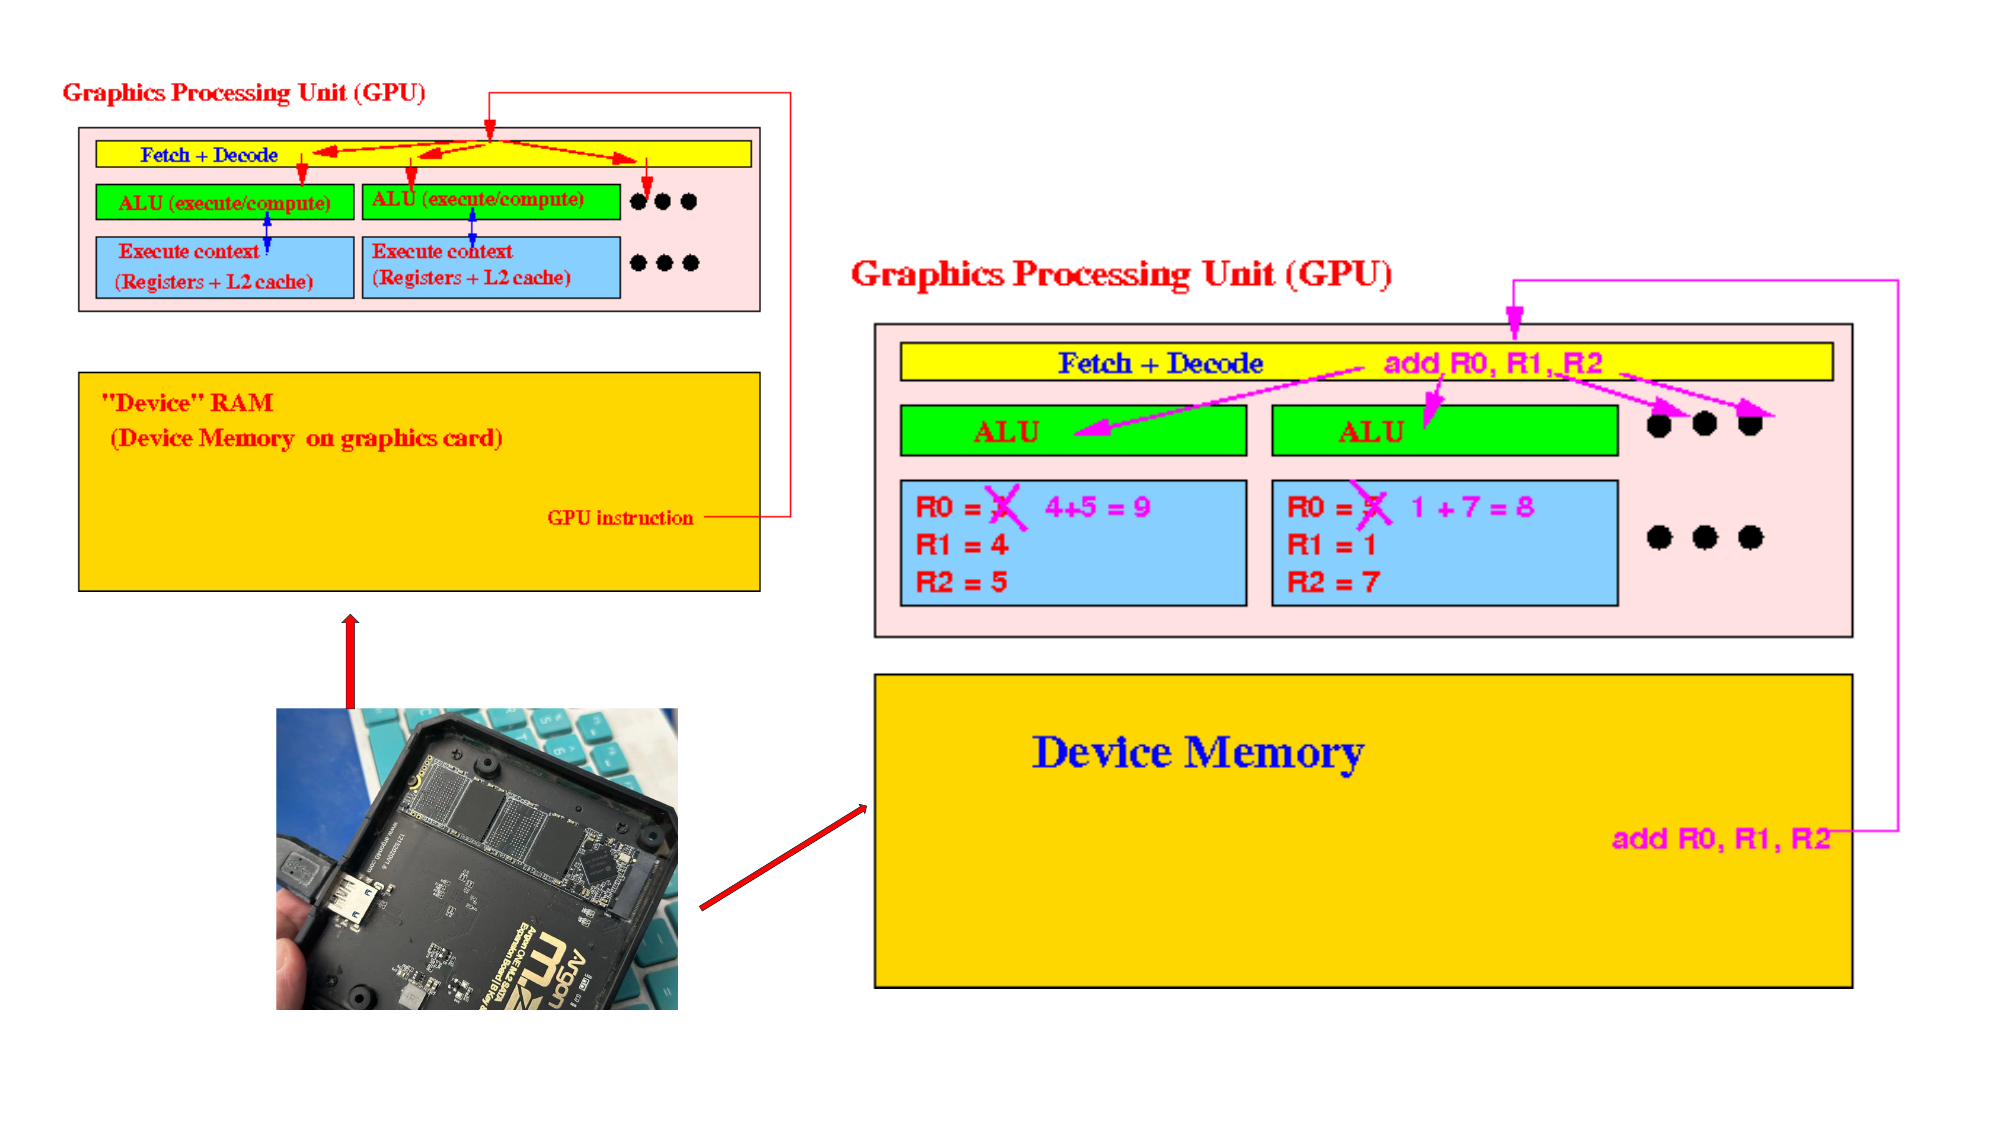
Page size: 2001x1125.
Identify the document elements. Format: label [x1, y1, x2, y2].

text_box [338, 611, 363, 658]
text_box [697, 847, 792, 914]
picture [22, 66, 1902, 989]
picture [277, 658, 677, 1061]
